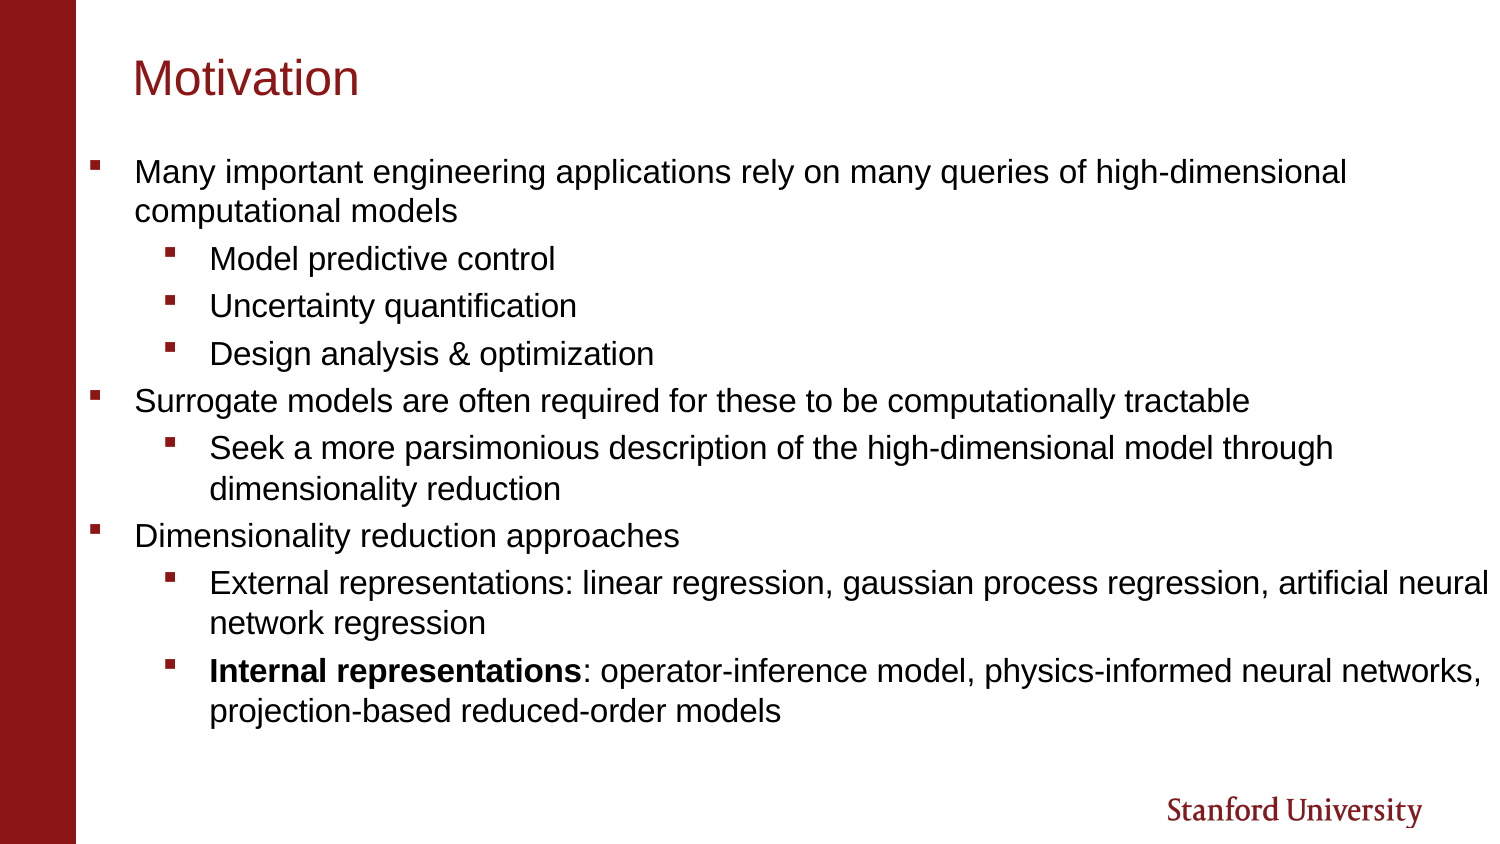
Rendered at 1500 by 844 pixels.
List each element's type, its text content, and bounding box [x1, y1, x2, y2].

title Motivation [132, 33, 1397, 114]
picture [1168, 796, 1422, 828]
list Many important engineering applications rely on many queries of high-dimensional computational models Model predictive control Uncertainty quantification Design analysis & optimization Surrogate models are often required for these to be computationally tractable Seek a more parsimonious description of the high-dimensional model through dimensionality reduction Dimensionality reduction approaches External representations: linear regression, gaussian process regression, artificial neural network regression Internal representations: operator-inference model, physics-informed neural networks, projection-based reduced-order models [87, 142, 1500, 784]
